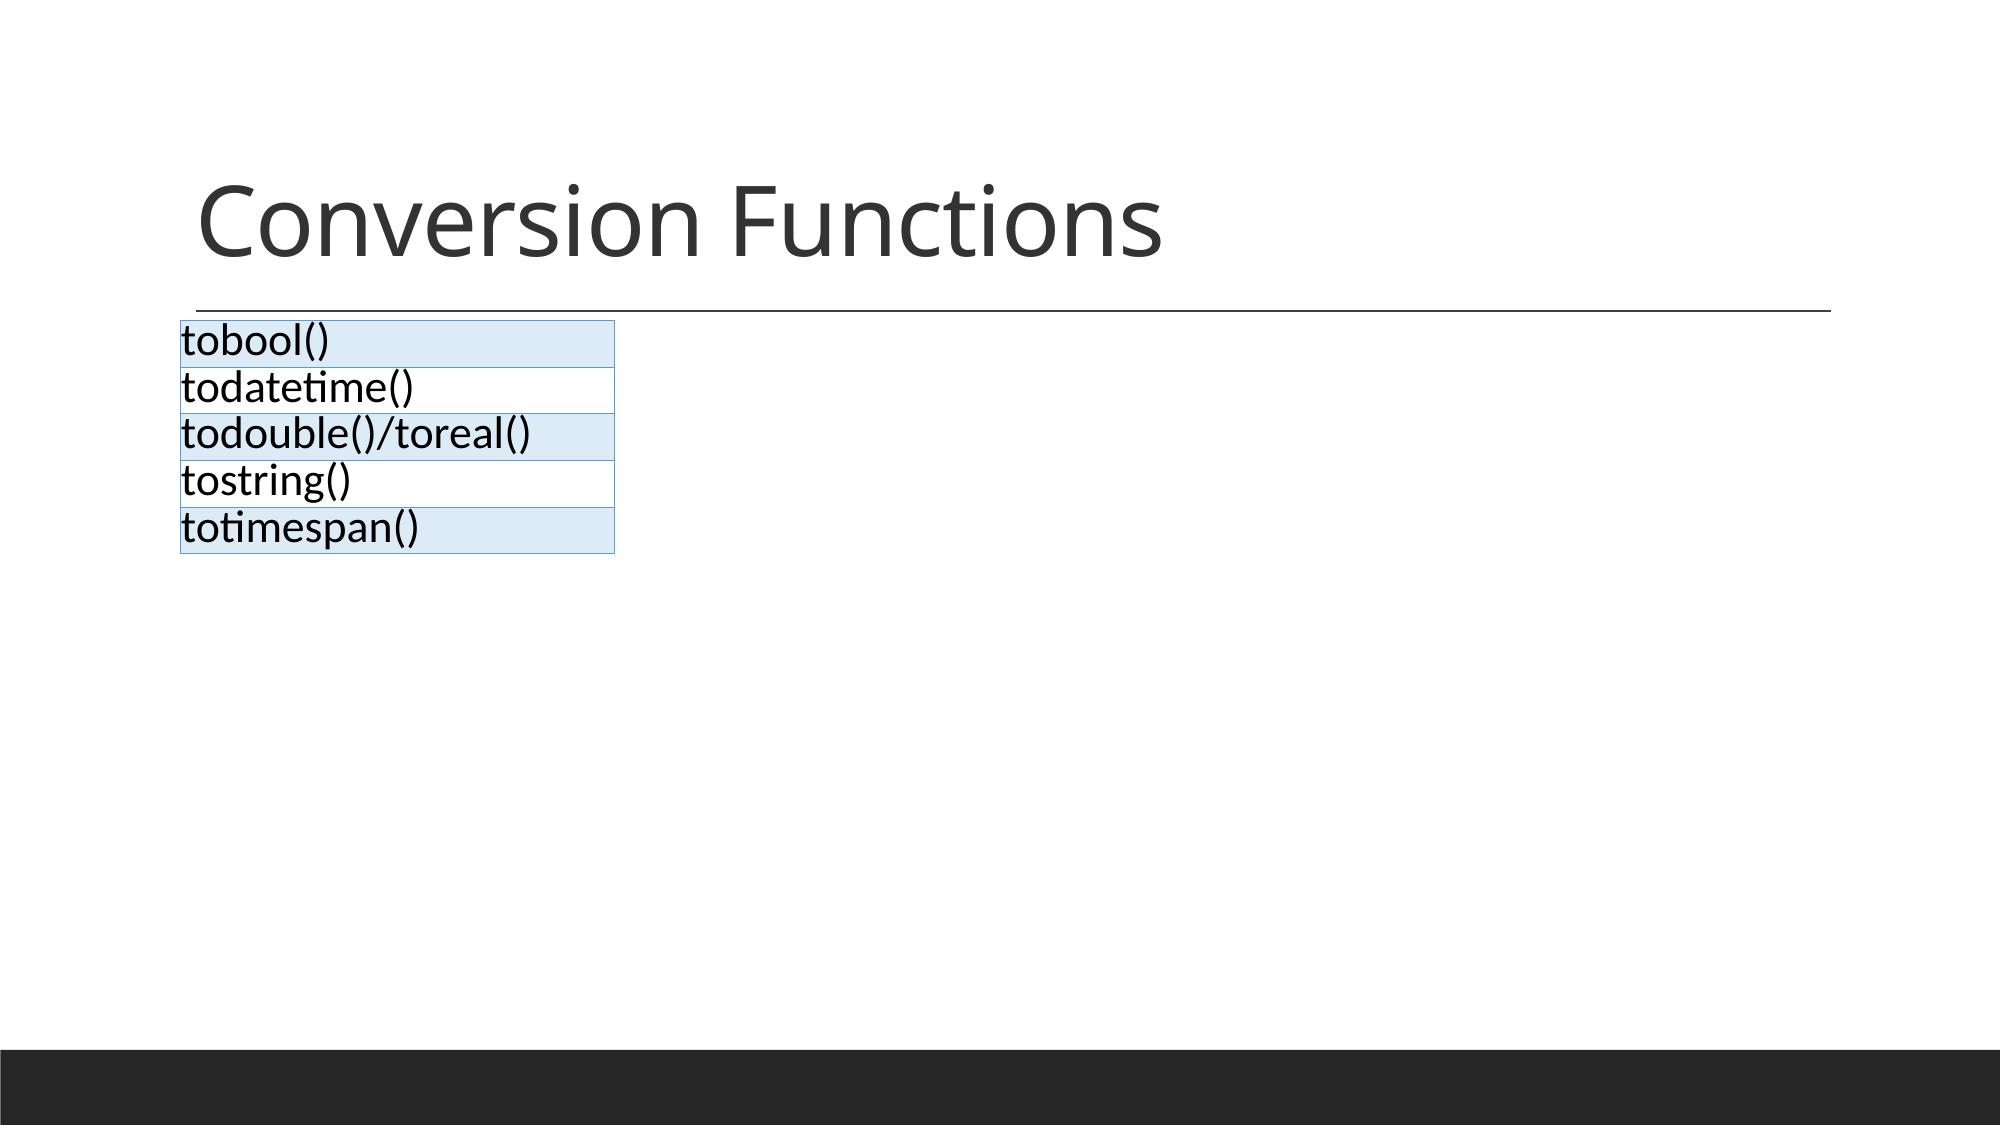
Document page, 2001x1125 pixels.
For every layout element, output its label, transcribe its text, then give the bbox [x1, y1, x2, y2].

table_header tobool() [181, 321, 614, 367]
table_cell todatetime() [181, 368, 614, 413]
title Conversion Functions [180, 47, 1830, 285]
table_cell totimespan() [181, 508, 614, 553]
table_cell todouble()/toreal() [181, 414, 614, 460]
table_cell tostring() [181, 461, 614, 507]
